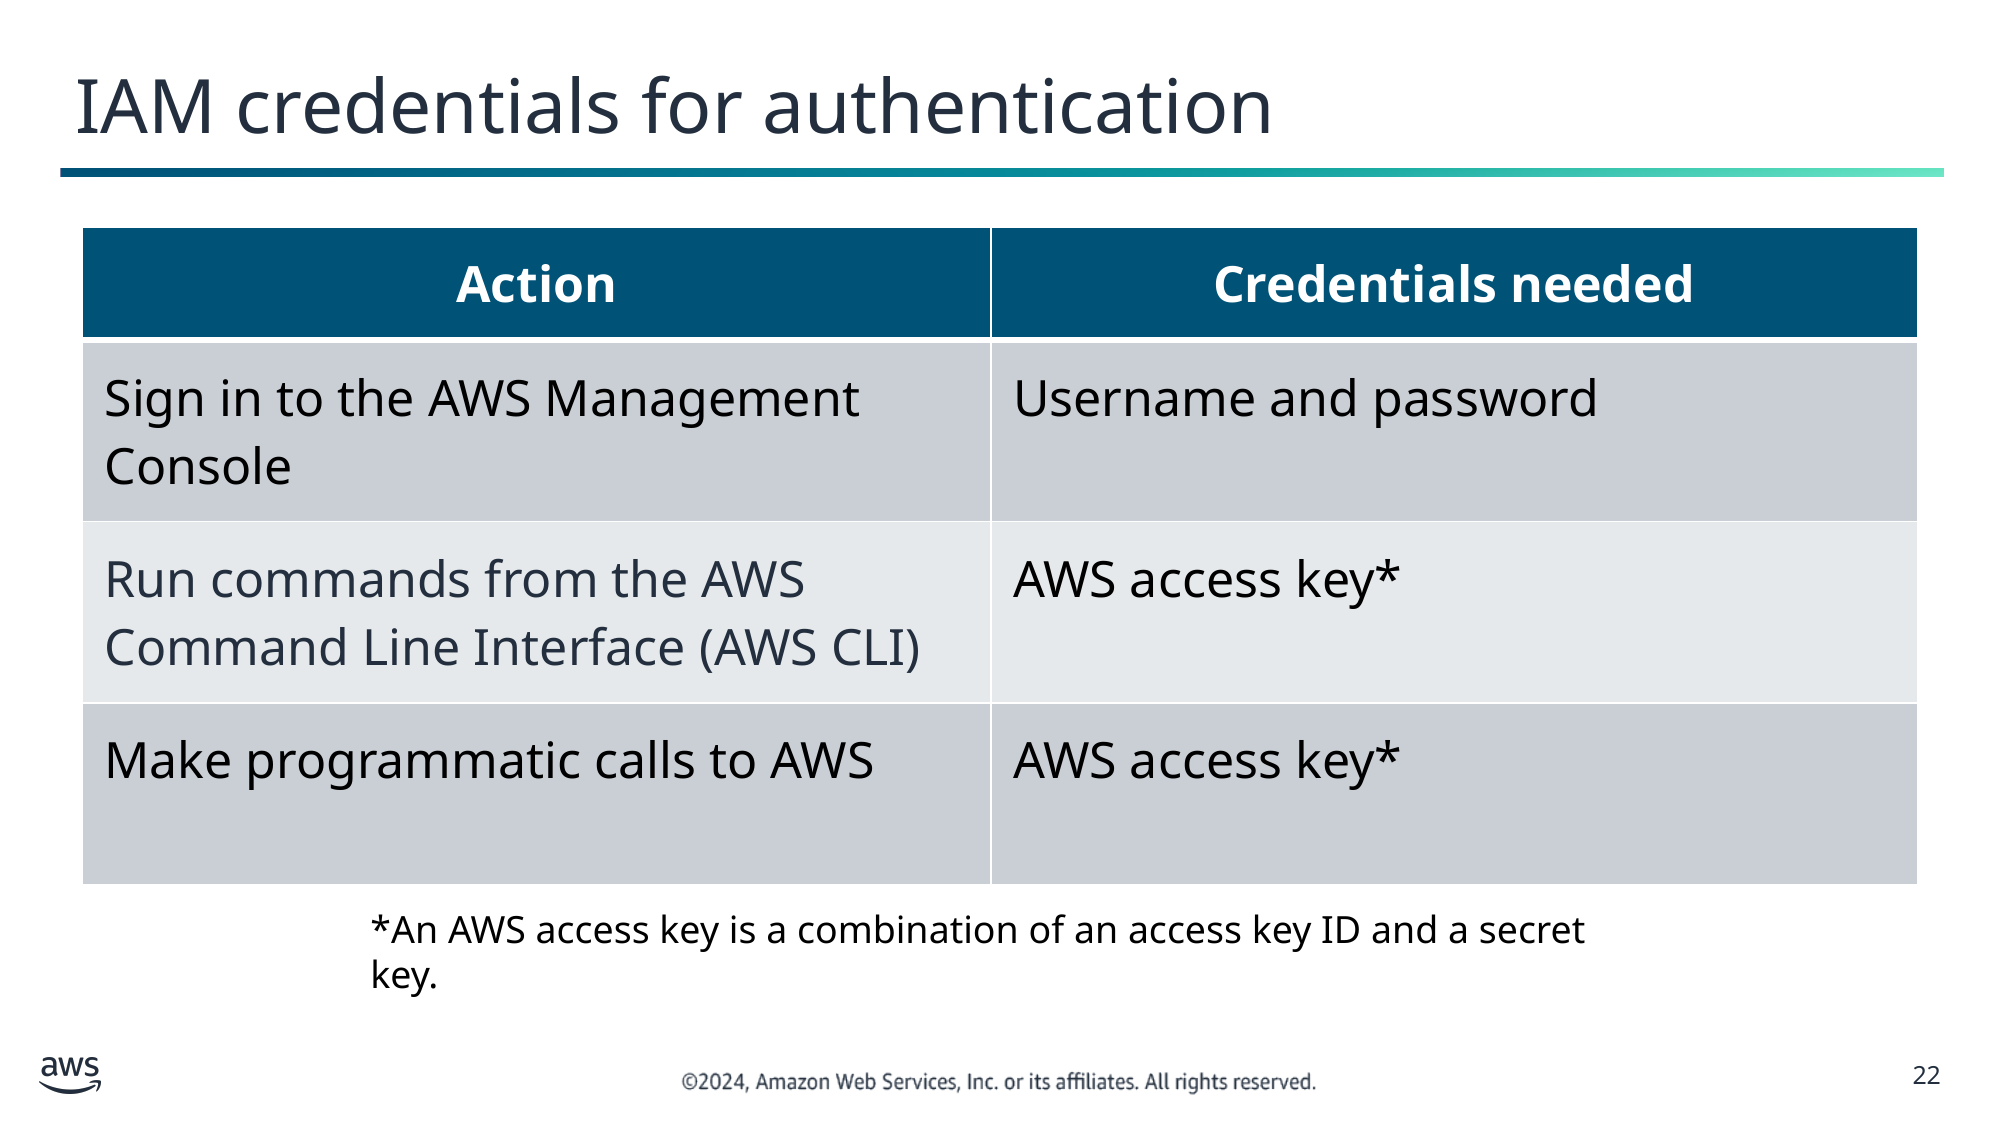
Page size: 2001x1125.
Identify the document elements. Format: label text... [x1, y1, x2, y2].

table_header Credentials needed [992, 228, 1917, 337]
text_box *An AWS access key is a combination of an access key ID and a secret key. [355, 898, 1645, 959]
picture [621, 1061, 1378, 1105]
table_cell Sign in to the AWS Management Console [83, 343, 990, 521]
table_cell Make programmatic calls to AWS [83, 704, 990, 884]
table_cell Username and password [992, 343, 1917, 521]
slide_number ‹#› [1861, 1057, 1941, 1095]
title IAM credentials for authentication [60, 49, 1941, 170]
table_cell Run commands from the AWS Command Line Interface (AWS CLI) [83, 522, 990, 702]
table_header Action [83, 228, 990, 337]
picture [39, 1057, 101, 1094]
table_cell AWS access key* [992, 704, 1917, 884]
table_cell AWS access key* [992, 522, 1917, 702]
picture [682, 168, 1944, 177]
